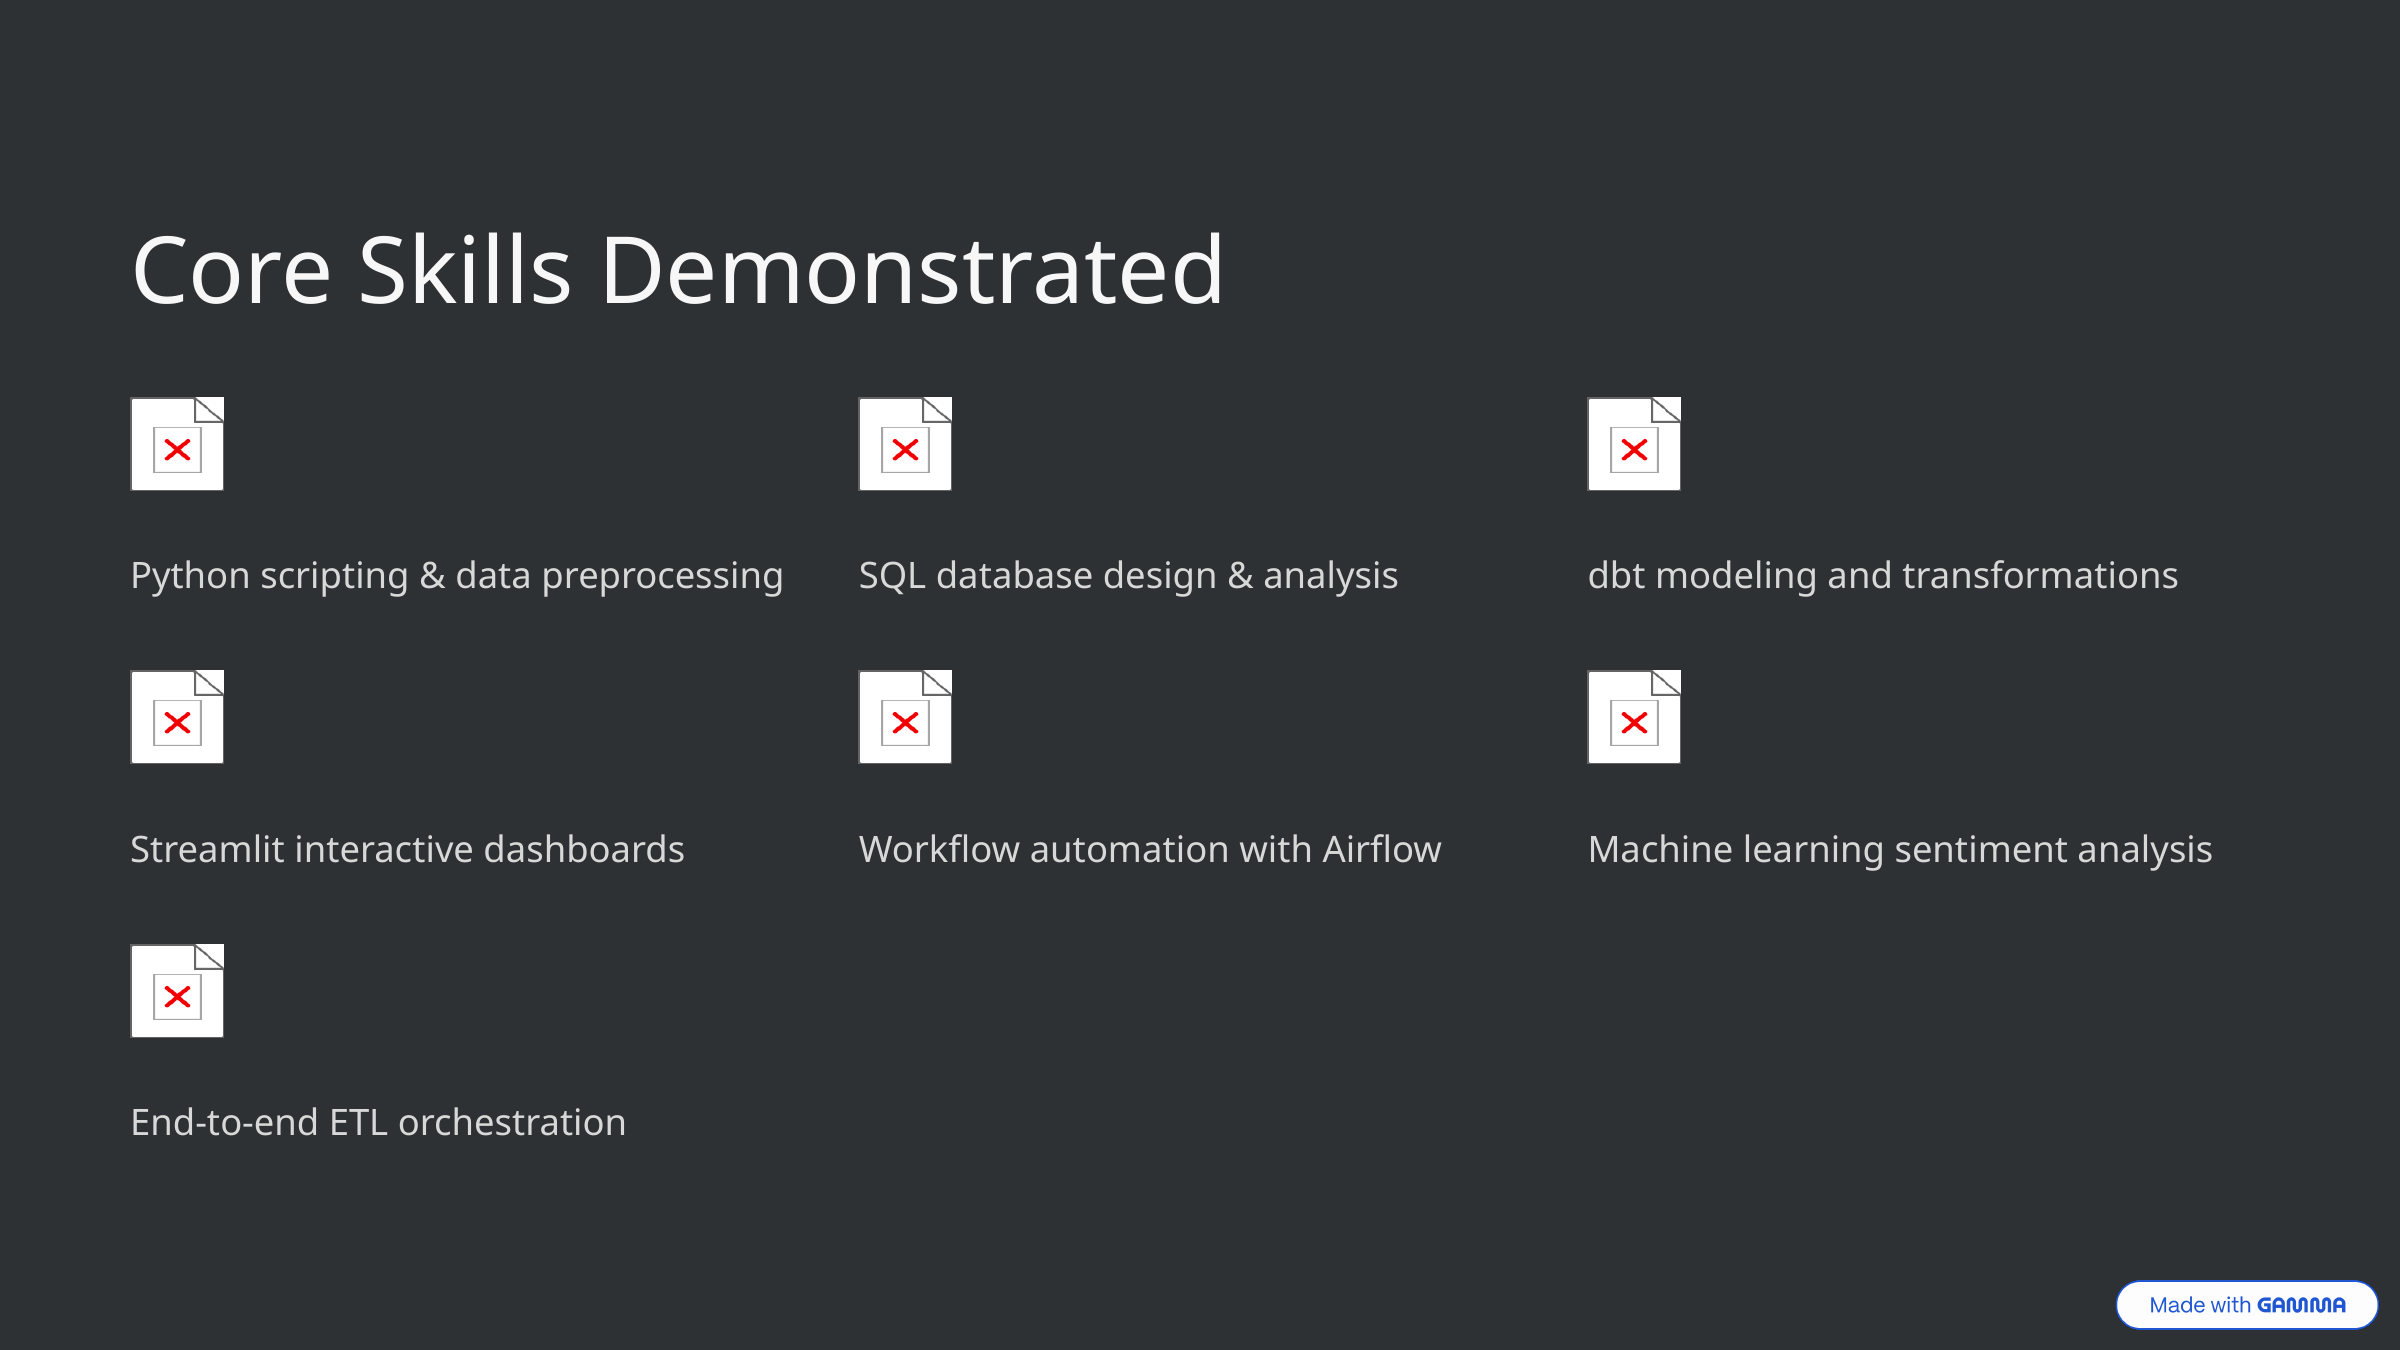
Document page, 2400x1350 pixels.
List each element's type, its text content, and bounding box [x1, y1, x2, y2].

picture [858, 670, 952, 764]
text_box Workflow automation with Airflow [858, 810, 1541, 870]
text_box Core Skills Demonstrated [130, 206, 1240, 323]
picture [1587, 670, 1681, 764]
picture [130, 397, 224, 491]
picture [2106, 1271, 2389, 1339]
picture [130, 944, 224, 1038]
text_box Machine learning sentiment analysis [1587, 810, 2270, 870]
picture [858, 397, 952, 491]
text_box dbt modeling and transformations [1587, 536, 2270, 597]
picture [130, 670, 224, 764]
text_box Python scripting & data preprocessing [130, 536, 813, 597]
picture [1587, 397, 1681, 491]
text_box End-to-end ETL orchestration [130, 1083, 813, 1144]
text_box SQL database design & analysis [858, 536, 1541, 597]
text_box Streamlit interactive dashboards [130, 810, 813, 870]
